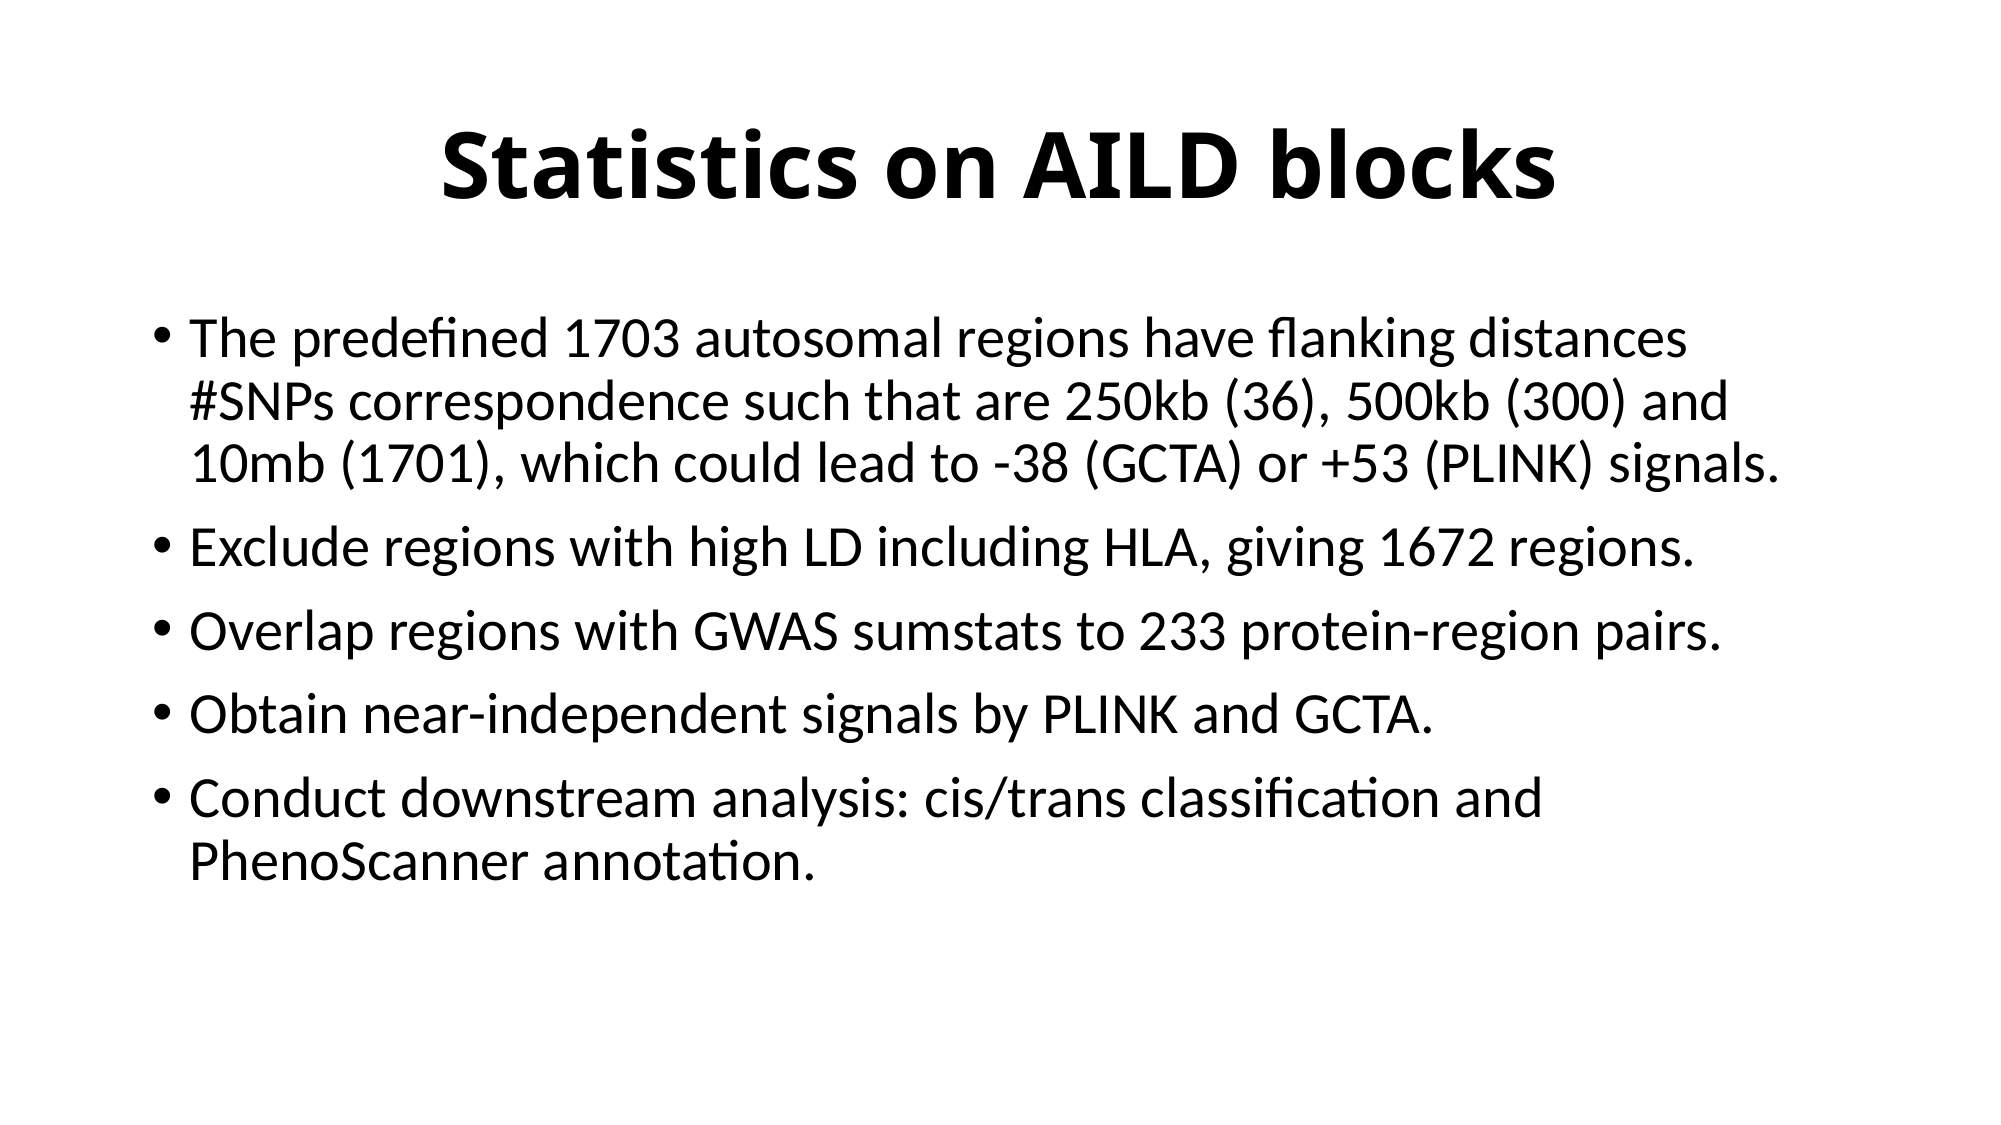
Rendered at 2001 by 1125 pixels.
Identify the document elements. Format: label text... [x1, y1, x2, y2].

title Statistics on AILD blocks [137, 59, 1863, 278]
list The predefined 1703 autosomal regions have flanking distances #SNPs correspondence such that are 250kb (36), 500kb (300) and 10mb (1701), which could lead to -38 (GCTA) or +53 (PLINK) signals. Exclude regions with high LD including HLA, giving 1672 regions. Overlap regions with GWAS sumstats to 233 protein-region pairs. Obtain near-independent signals by PLINK and GCTA. Conduct downstream analysis: cis/trans classification and PhenoScanner annotation. [137, 299, 1863, 1014]
